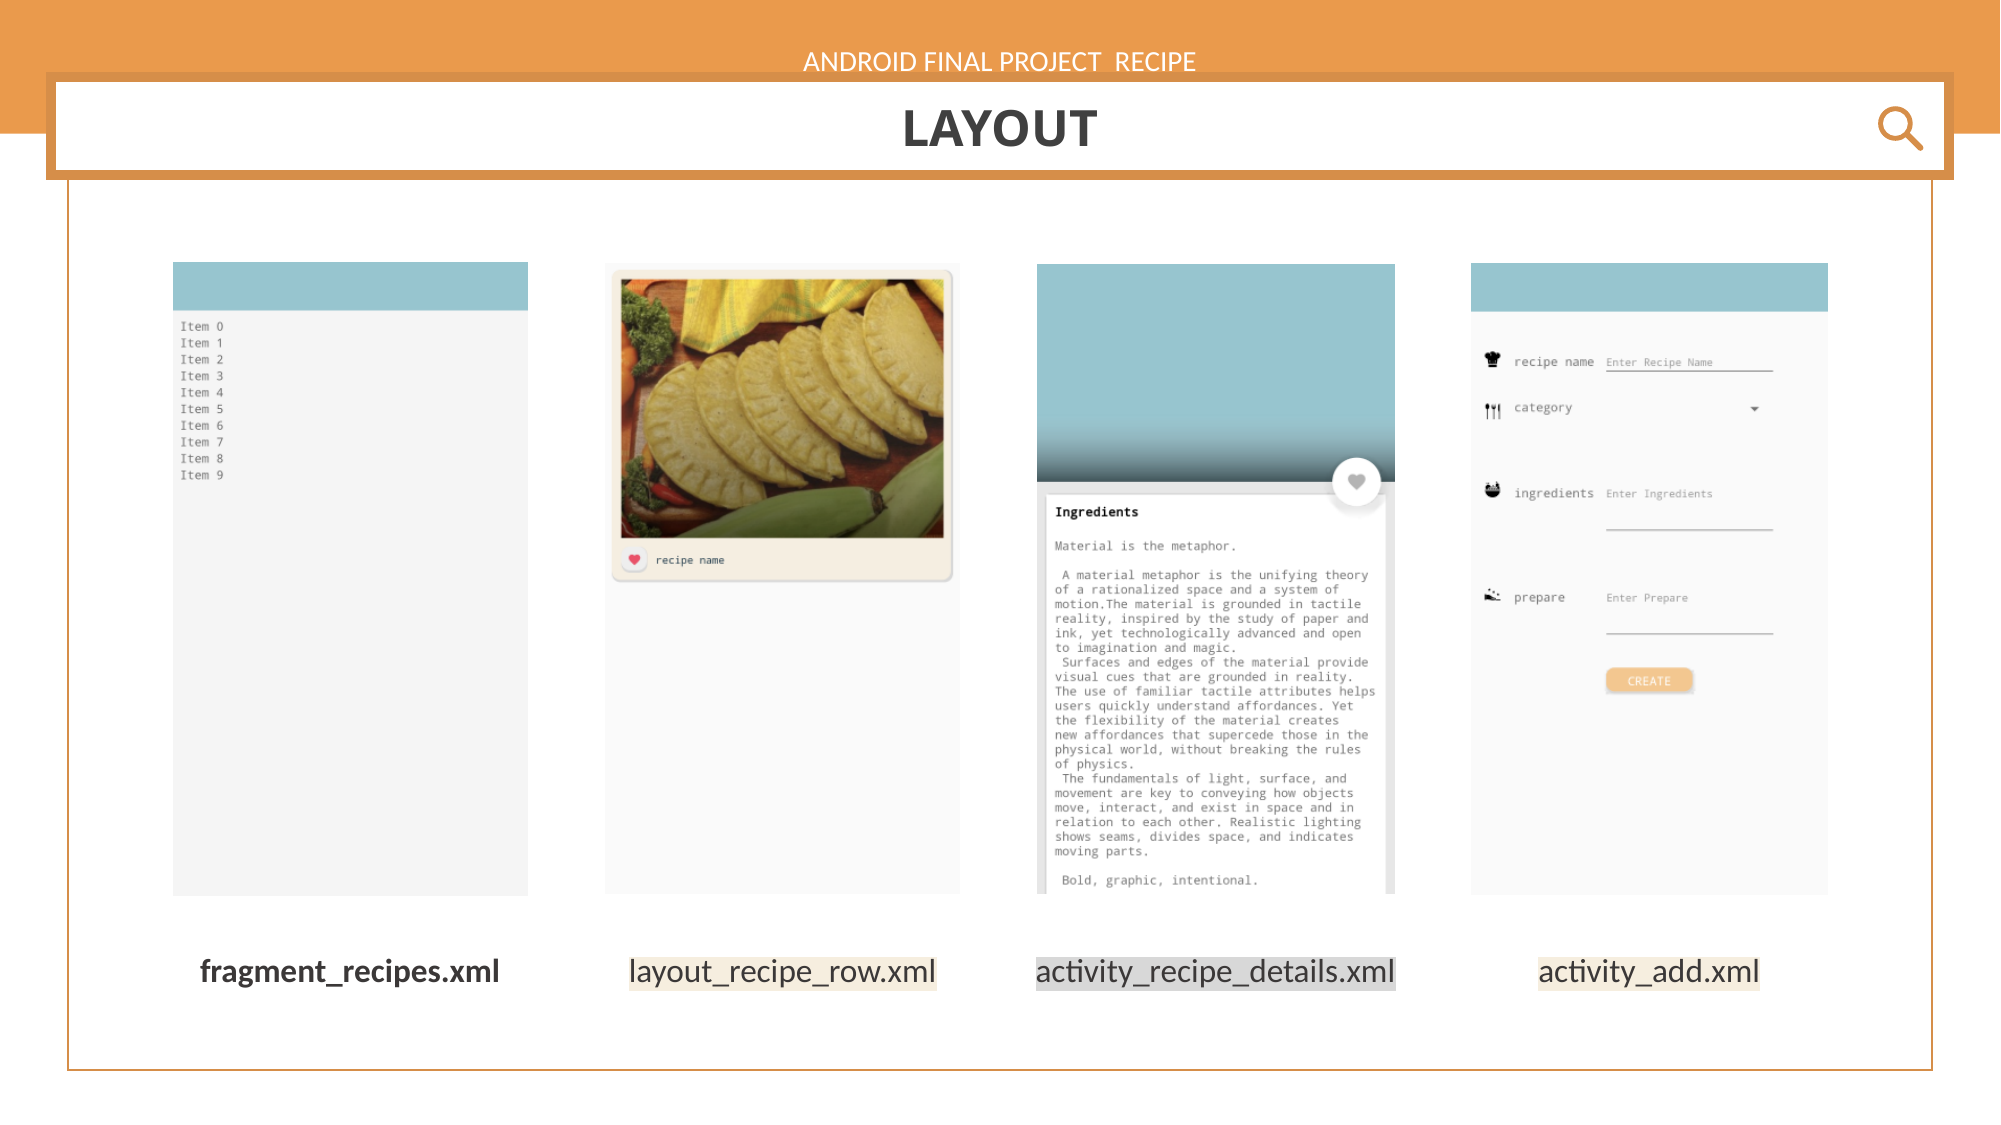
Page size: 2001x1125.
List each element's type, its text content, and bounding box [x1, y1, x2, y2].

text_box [152, 262, 1848, 1006]
text_box ANDROID FINAL PROJECT RECIPE [0, 0, 2000, 135]
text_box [50, 77, 1949, 1070]
